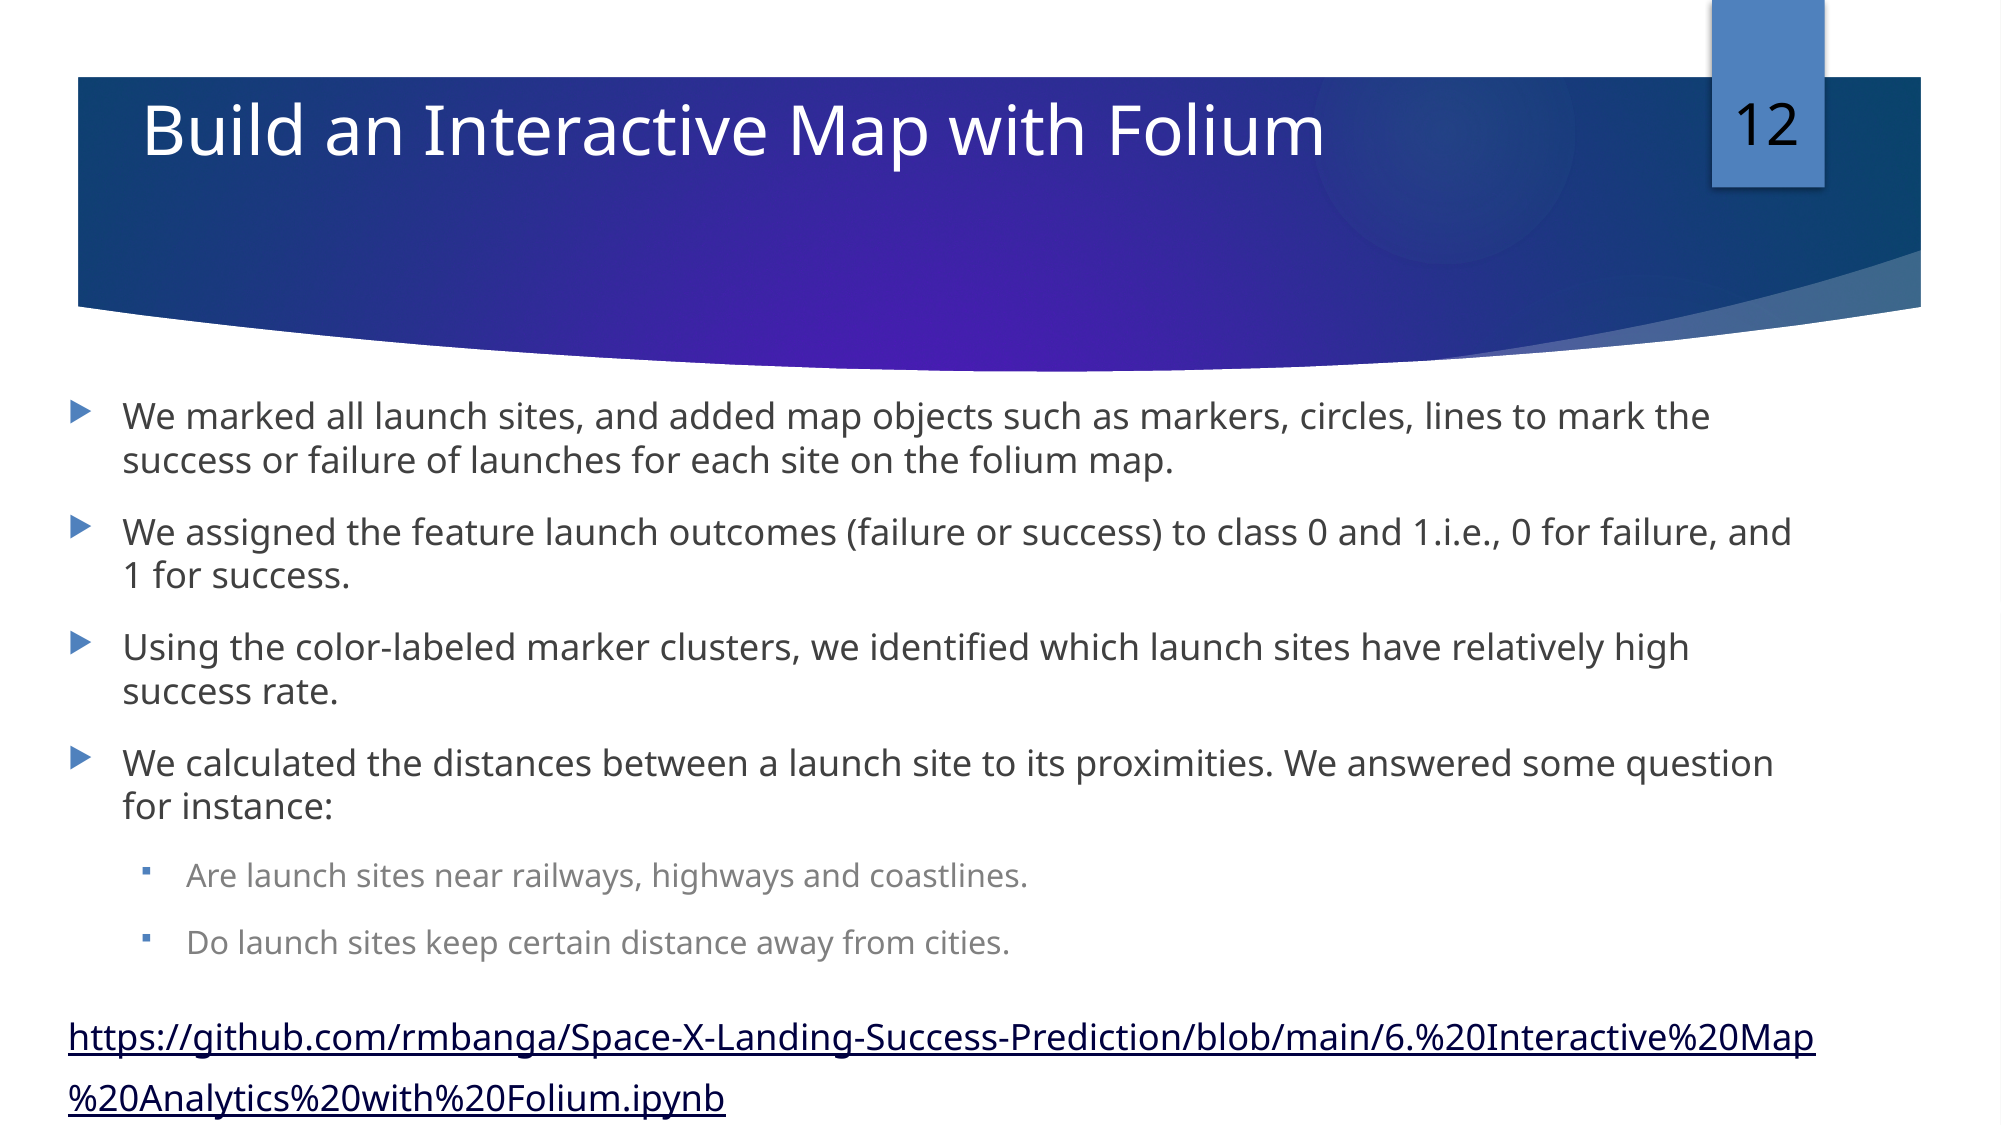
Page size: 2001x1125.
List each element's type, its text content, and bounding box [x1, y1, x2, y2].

text_box Build an Interactive Map with Folium [126, 88, 1852, 179]
list We marked all launch sites, and added map objects such as markers, circles, lines to mark the success or failure of launches for each site on the folium map. We assigned the feature launch outcomes (failure or success) to class 0 and 1.i.e., 0 for failure, and 1 for success. Using the color-labeled marker clusters, we identified which launch sites have relatively high success rate. We calculated the distances between a launch site to its proximities. We answered some question for instance: Are launch sites near railways, highways and coastlines. Do launch sites keep certain distance away from cities. https://github.com/rmbanga/Space-X-Landing-Success-Prediction/blob/main/6.%20Interactive%20Map%20Analytics%20with%20Folium.ipynb [52, 385, 1836, 1077]
slide_number 12 [1698, 48, 1836, 88]
